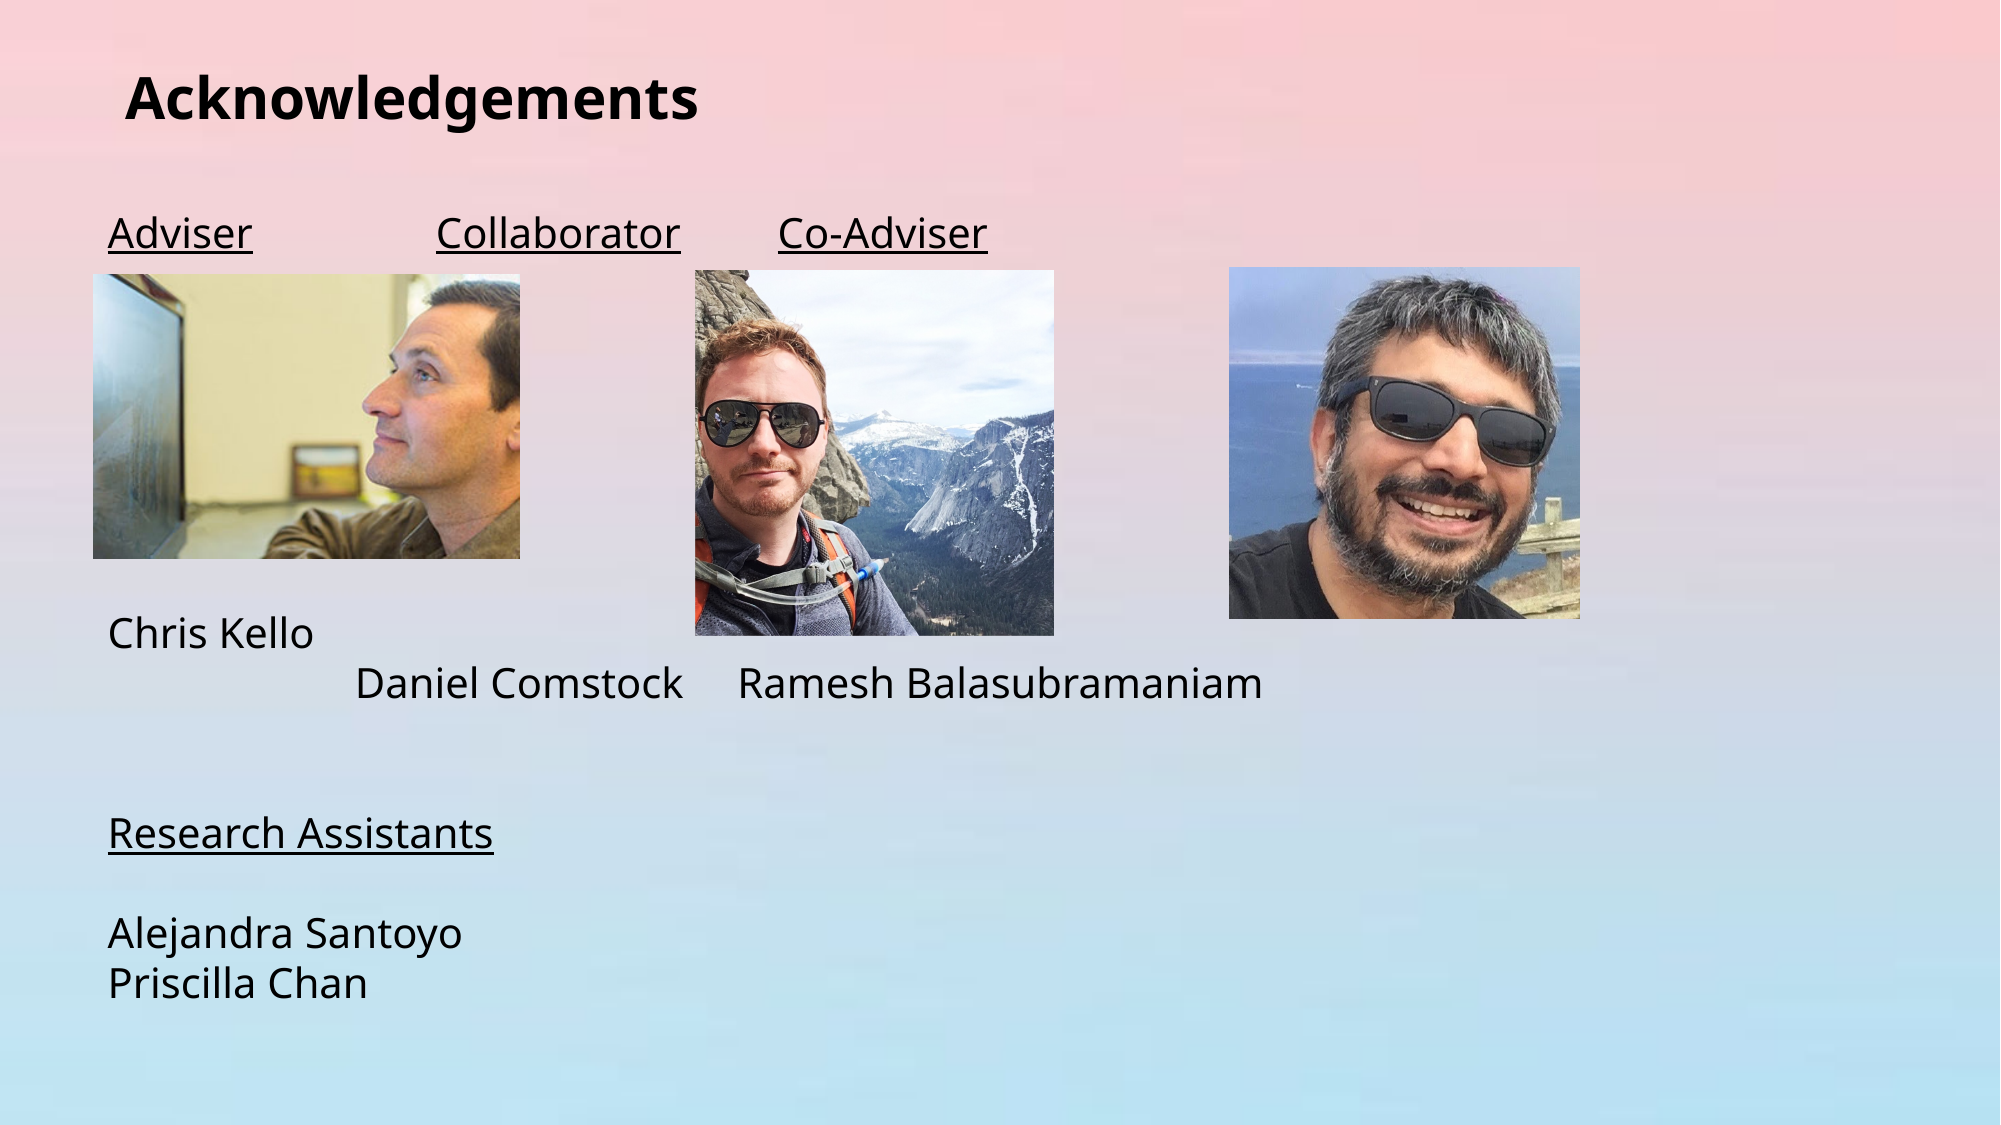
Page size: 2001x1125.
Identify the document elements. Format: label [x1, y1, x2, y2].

picture [1229, 267, 1580, 620]
picture [695, 270, 1054, 636]
picture [92, 274, 520, 559]
list [0, 0, 2000, 1125]
